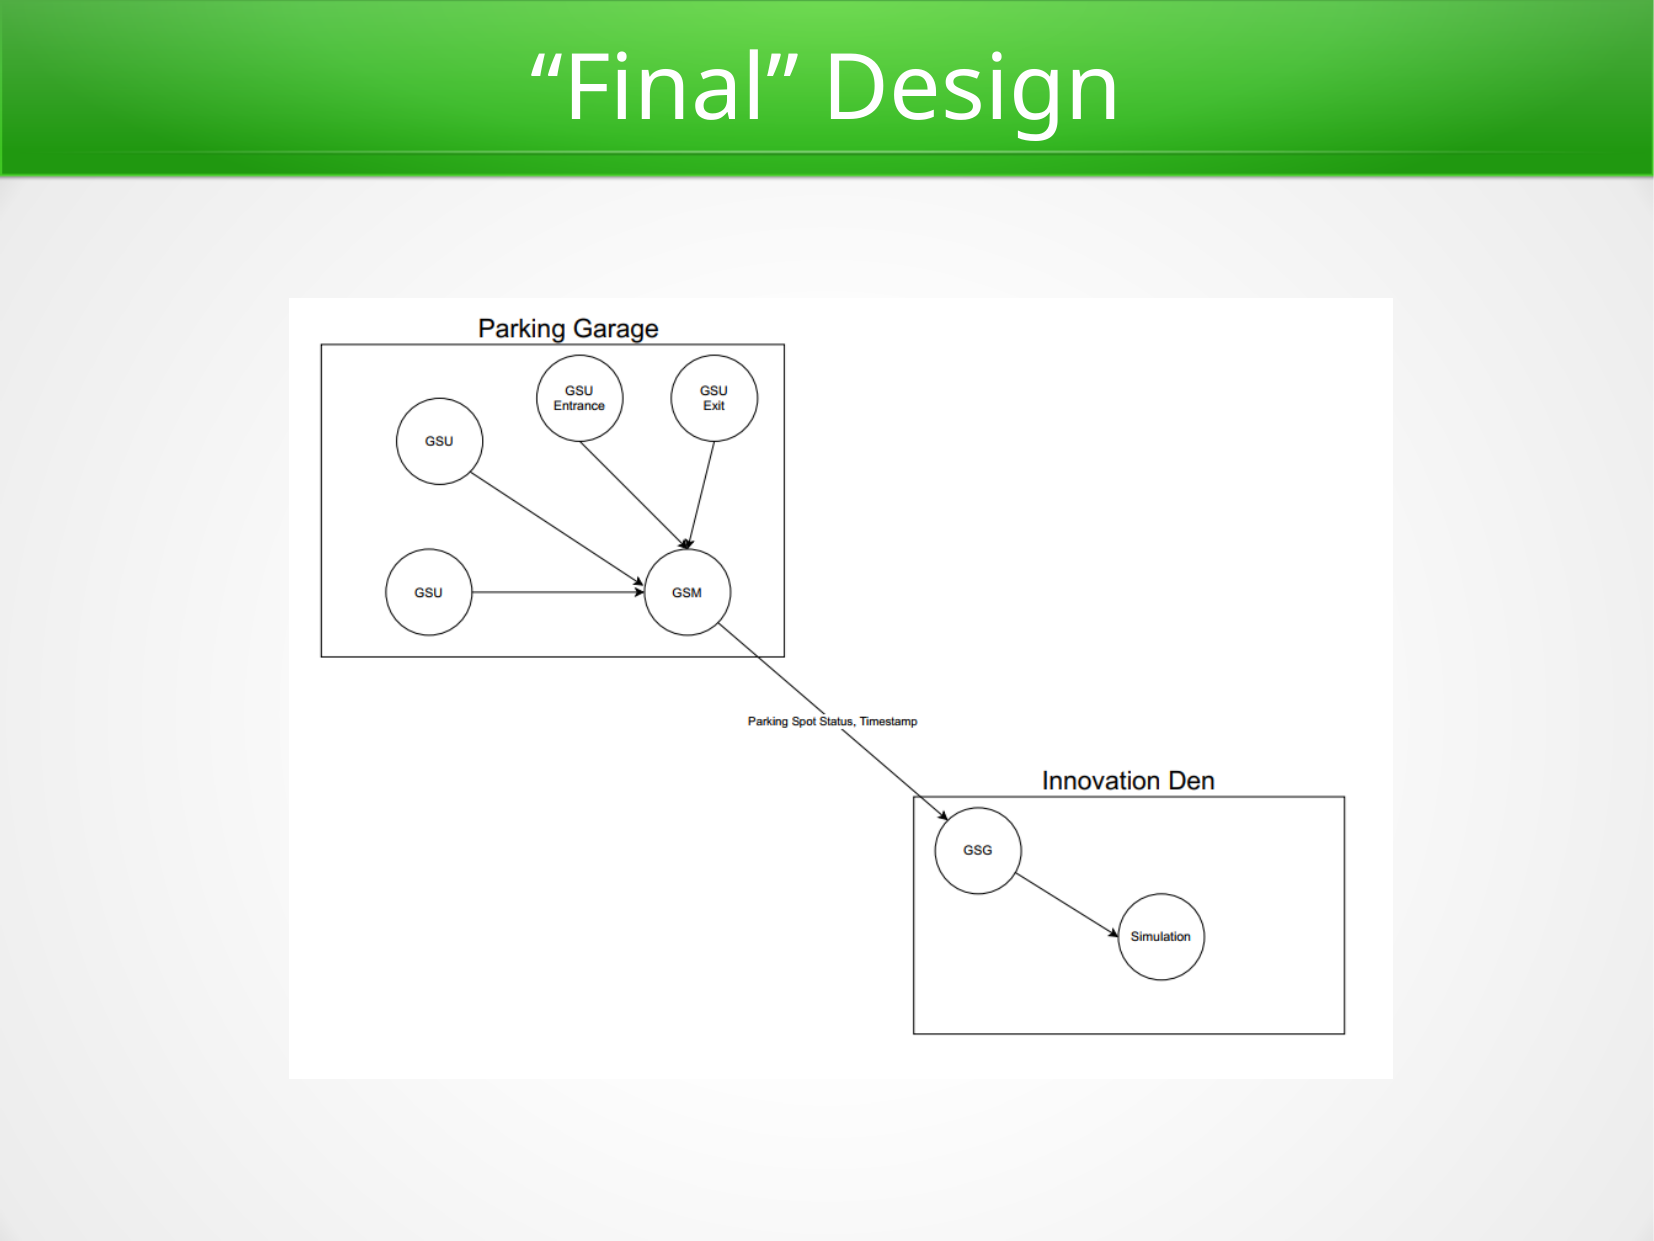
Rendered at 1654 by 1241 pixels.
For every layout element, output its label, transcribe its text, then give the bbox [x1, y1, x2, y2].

picture [0, 0, 1654, 1241]
title “Final” Design [82, 0, 1571, 187]
